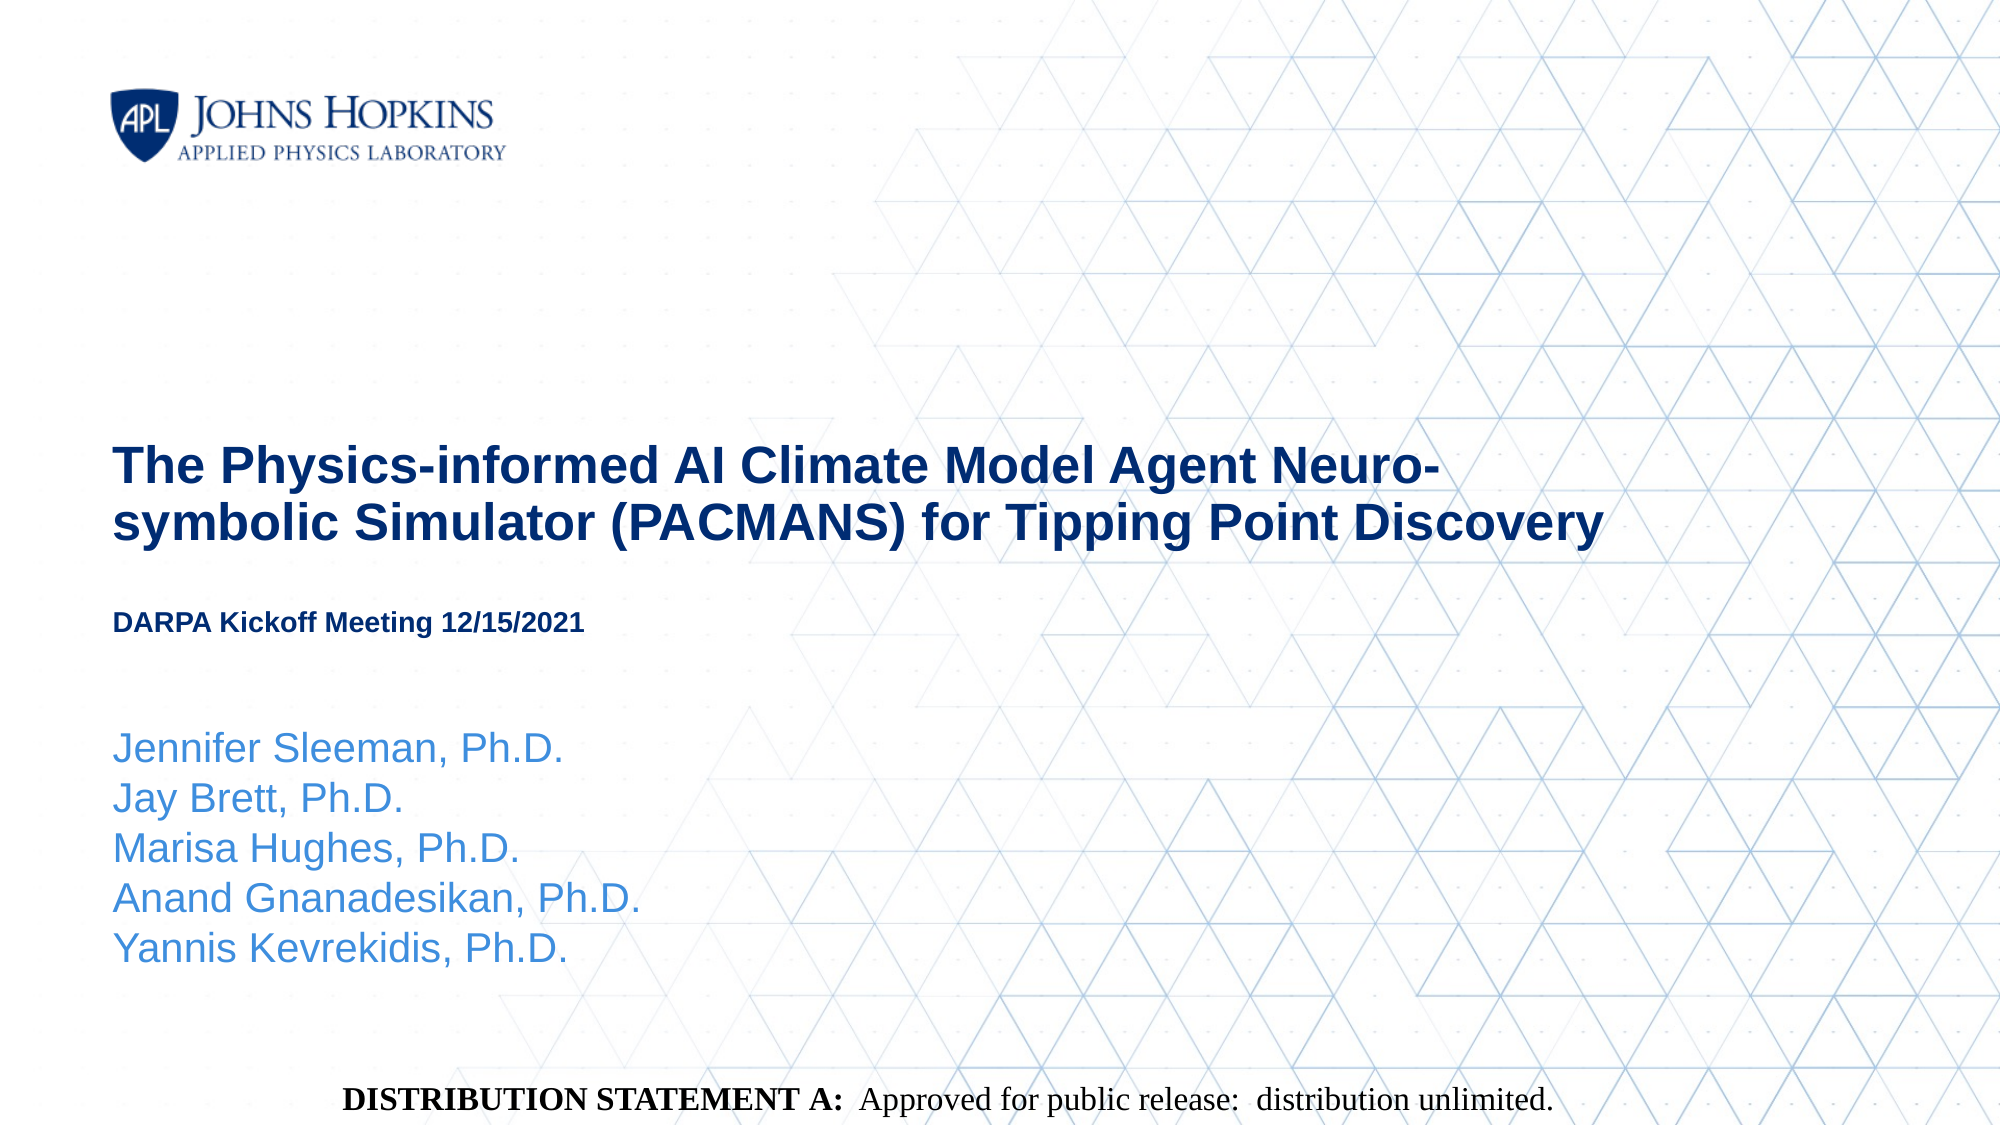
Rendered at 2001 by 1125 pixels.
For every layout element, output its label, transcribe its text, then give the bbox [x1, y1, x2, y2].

title The Physics-informed AI Climate Model Agent Neuro-symbolic Simulator (PACMANS) for Tipping Point Discovery DARPA Kickoff Meeting 12/15/2021 [112, 381, 1613, 640]
picture [0, 0, 2000, 1125]
list Jennifer Sleeman, Ph.D. Jay Brett, Ph.D. Marisa Hughes, Ph.D. Anand Gnanadesikan, Ph.D. Yannis Kevrekidis, Ph.D. [112, 720, 1630, 1019]
text_box DISTRIBUTION STATEMENT A: Approved for public release: distribution unlimited. [91, 1069, 1807, 1125]
